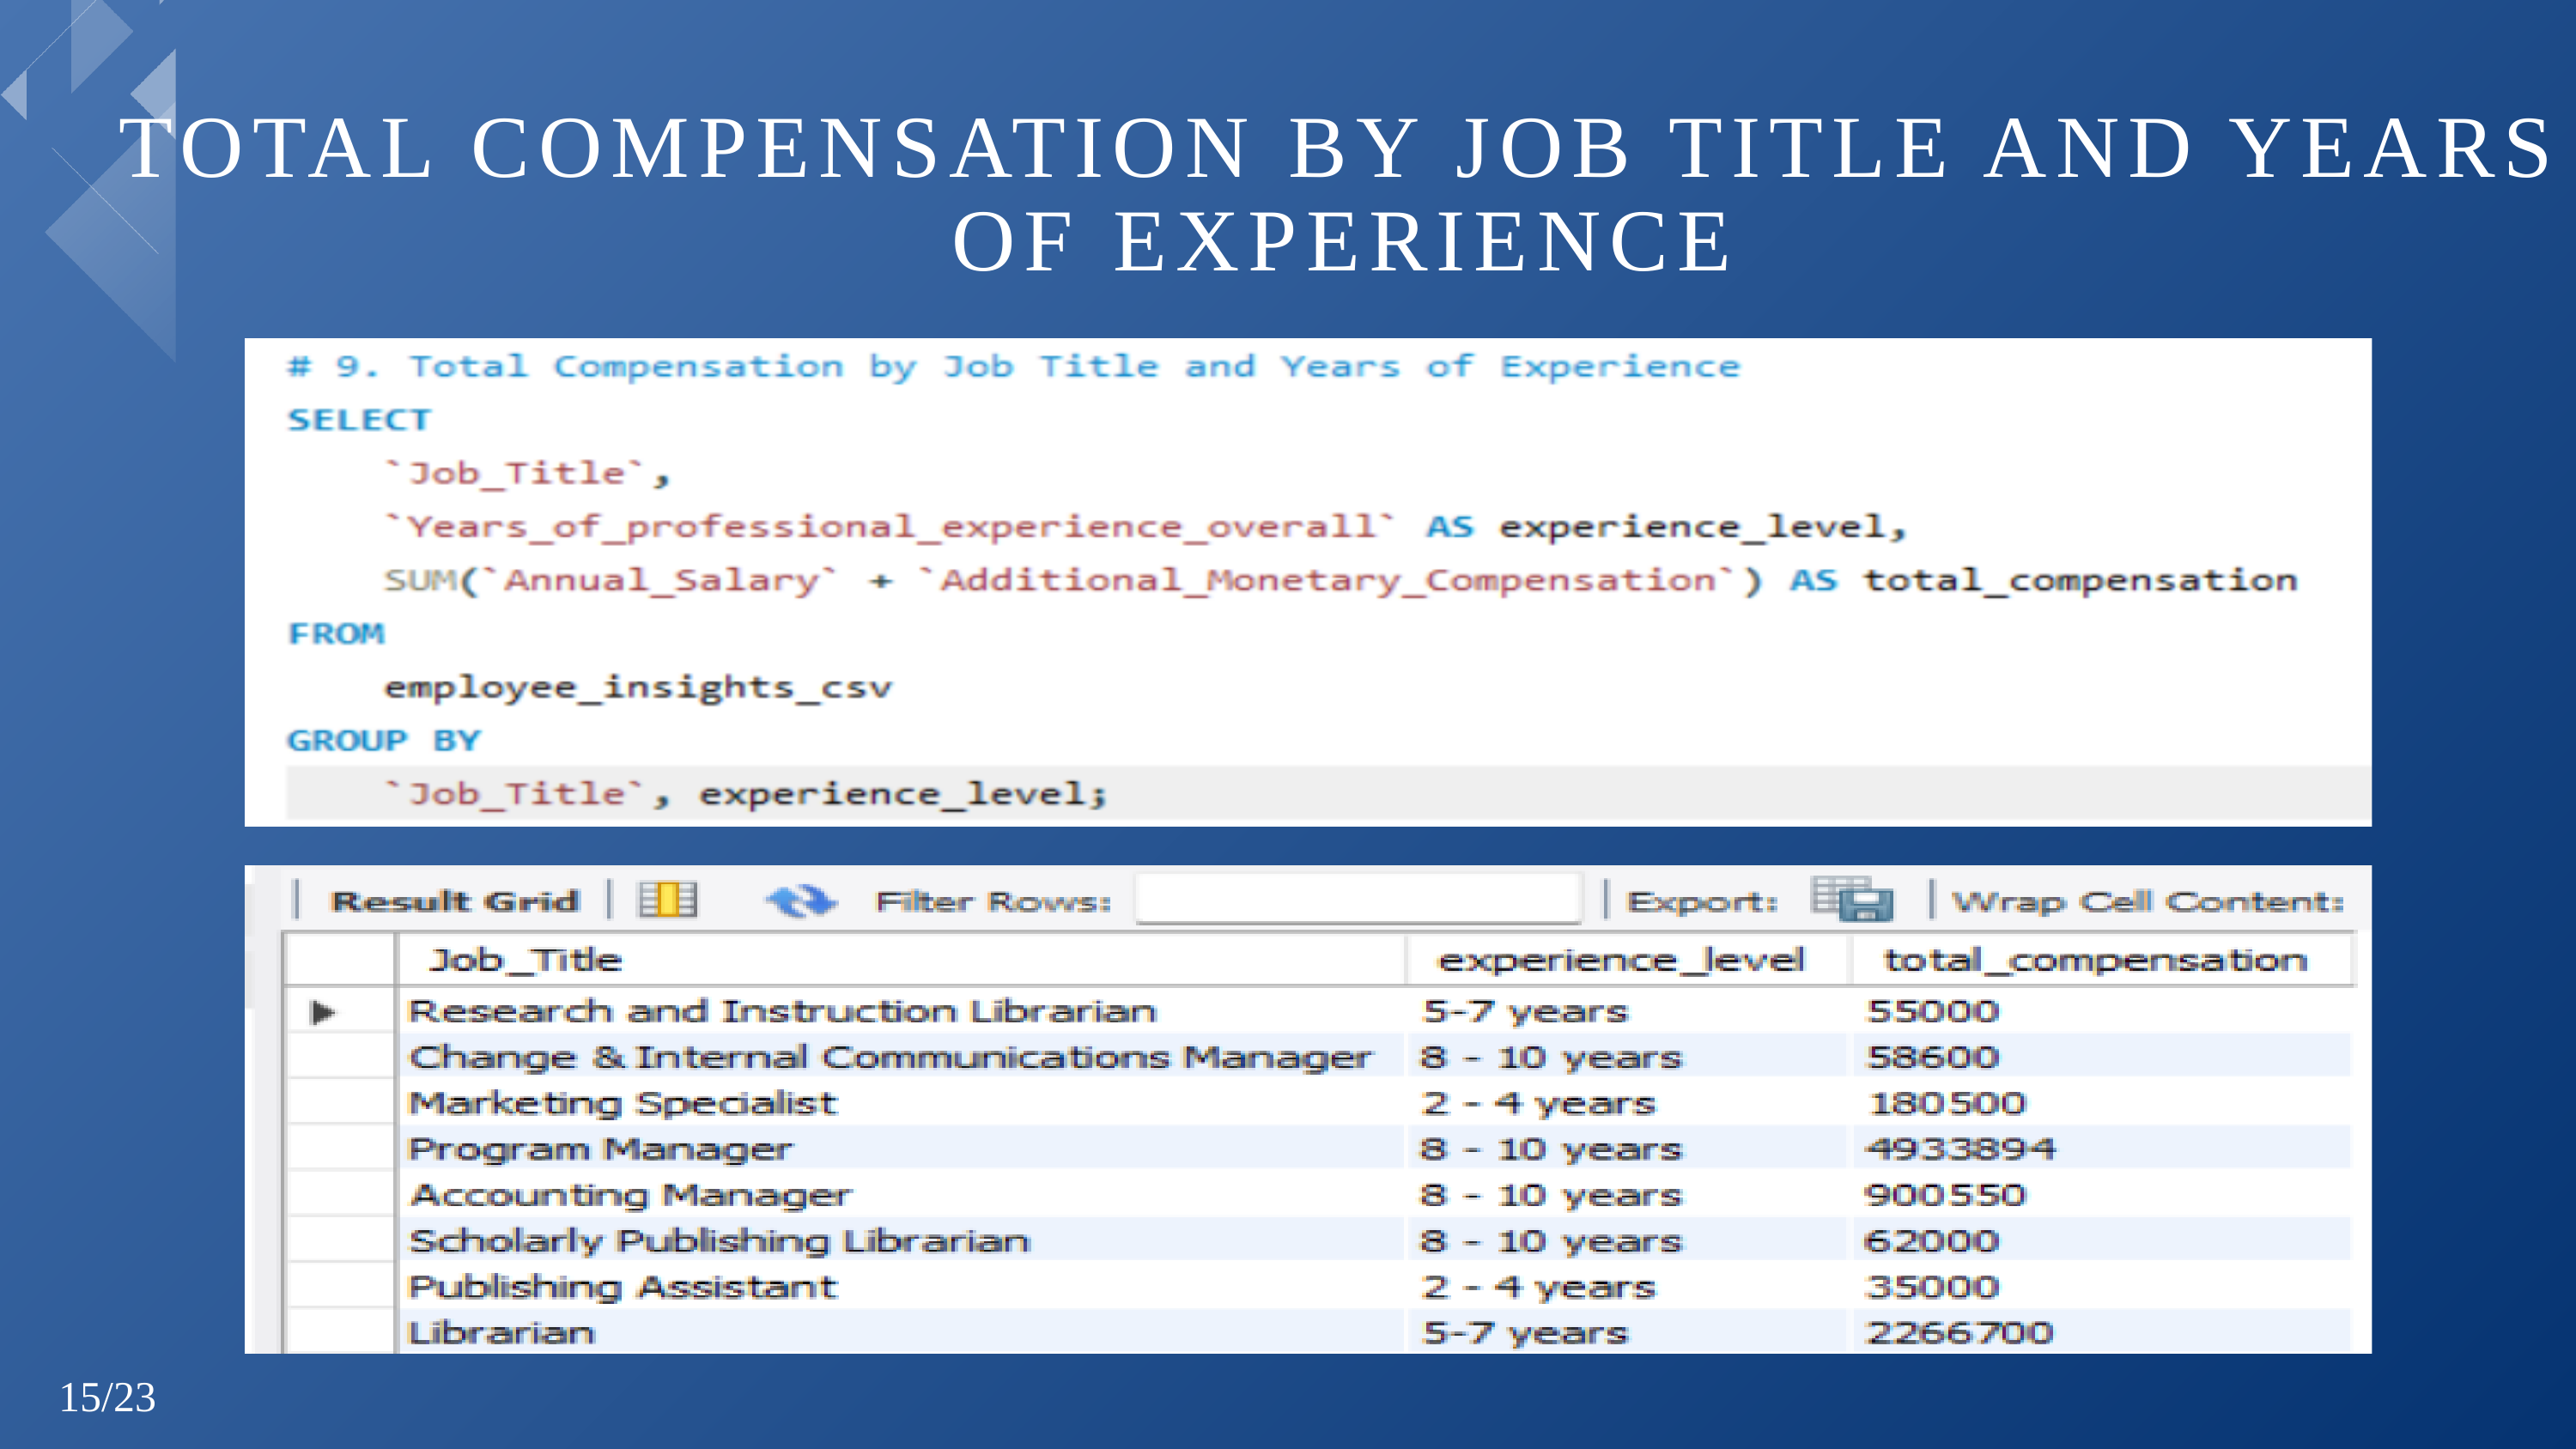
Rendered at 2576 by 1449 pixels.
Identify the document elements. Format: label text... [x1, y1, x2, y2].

text_box [245, 865, 2372, 1354]
text_box TOTAL COMPENSATION BY JOB TITLE AND YEARS OF EXPERIENCE [107, 100, 2576, 288]
text_box 15/23 [58, 1360, 157, 1421]
text_box [245, 338, 2372, 827]
text_box [0, 0, 176, 453]
